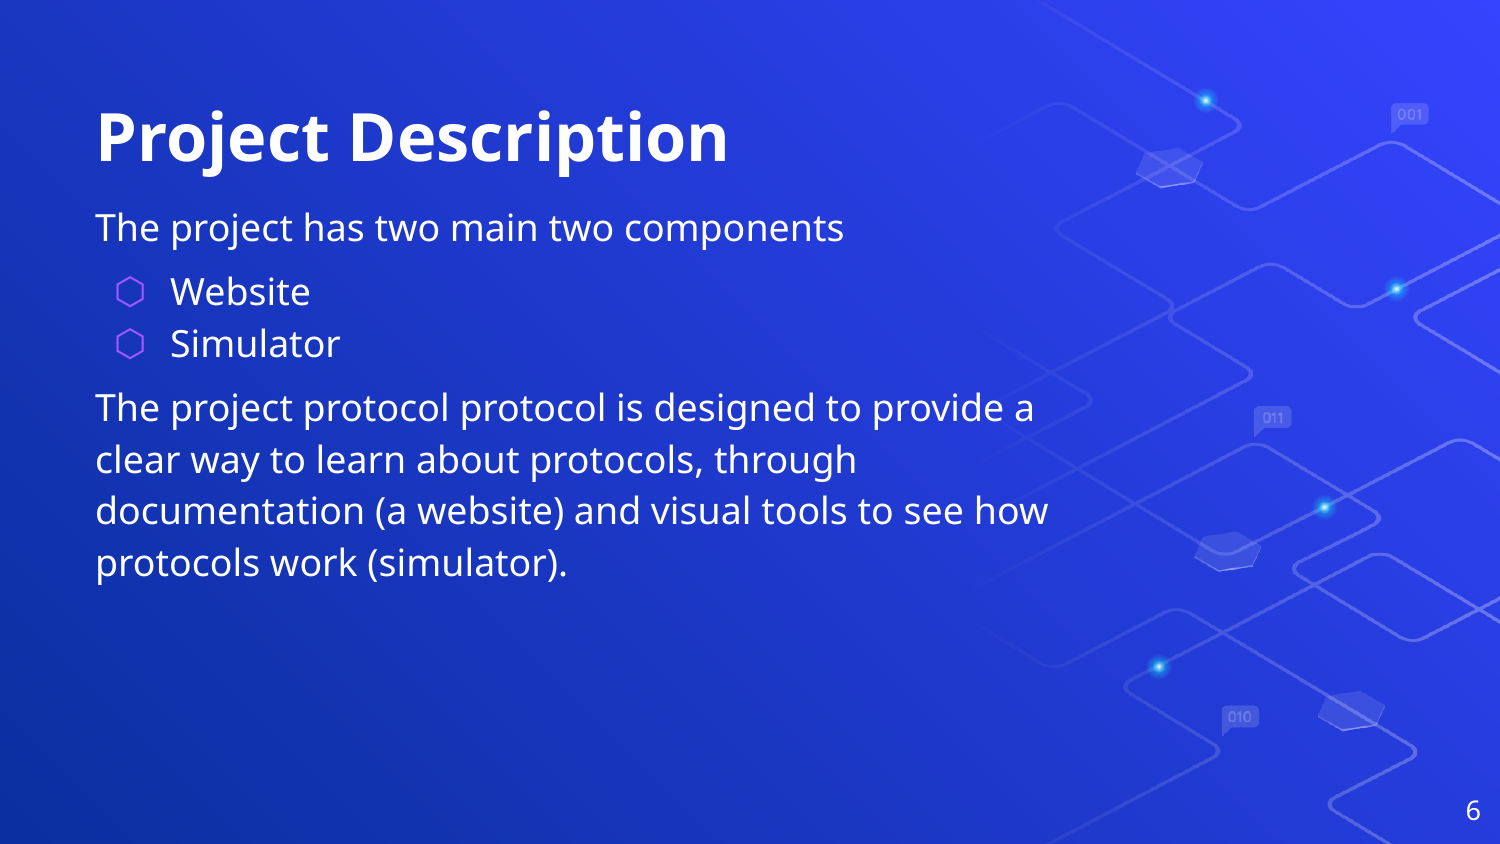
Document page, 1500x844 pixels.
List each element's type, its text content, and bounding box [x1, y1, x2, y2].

picture [0, 0, 1500, 844]
list The project has two main two components Website Simulator The project protocol protocol is designed to provide a clear way to learn about protocols, through documentation (a website) and visual tools to see how protocols work (simulator). [95, 196, 1082, 634]
title Project Description [95, 33, 1082, 175]
slide_number ‹#› [1391, 779, 1482, 844]
